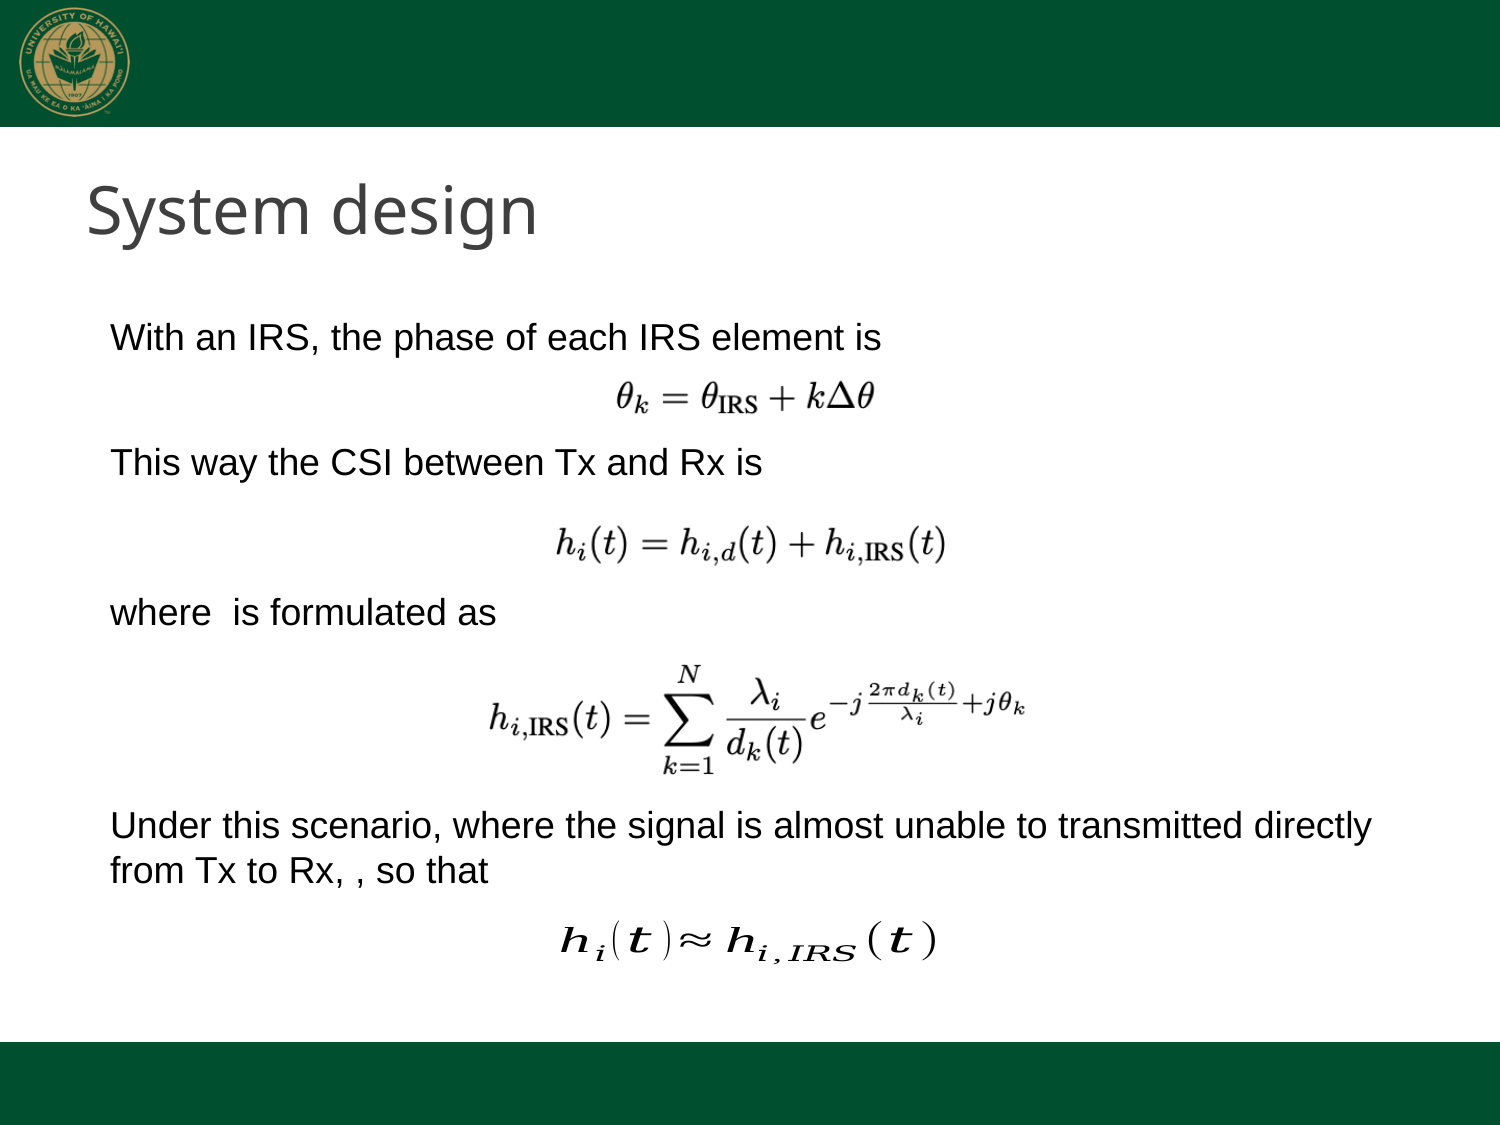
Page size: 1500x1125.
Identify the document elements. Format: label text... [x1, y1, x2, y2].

picture [19, 7, 130, 117]
picture [437, 641, 1063, 794]
text_box This way the CSI between Tx and Rx is [95, 430, 1102, 491]
picture [596, 363, 904, 431]
picture [529, 493, 970, 590]
text_box With an IRS, the phase of each IRS element is [95, 305, 1102, 365]
title System design [75, 148, 1425, 267]
